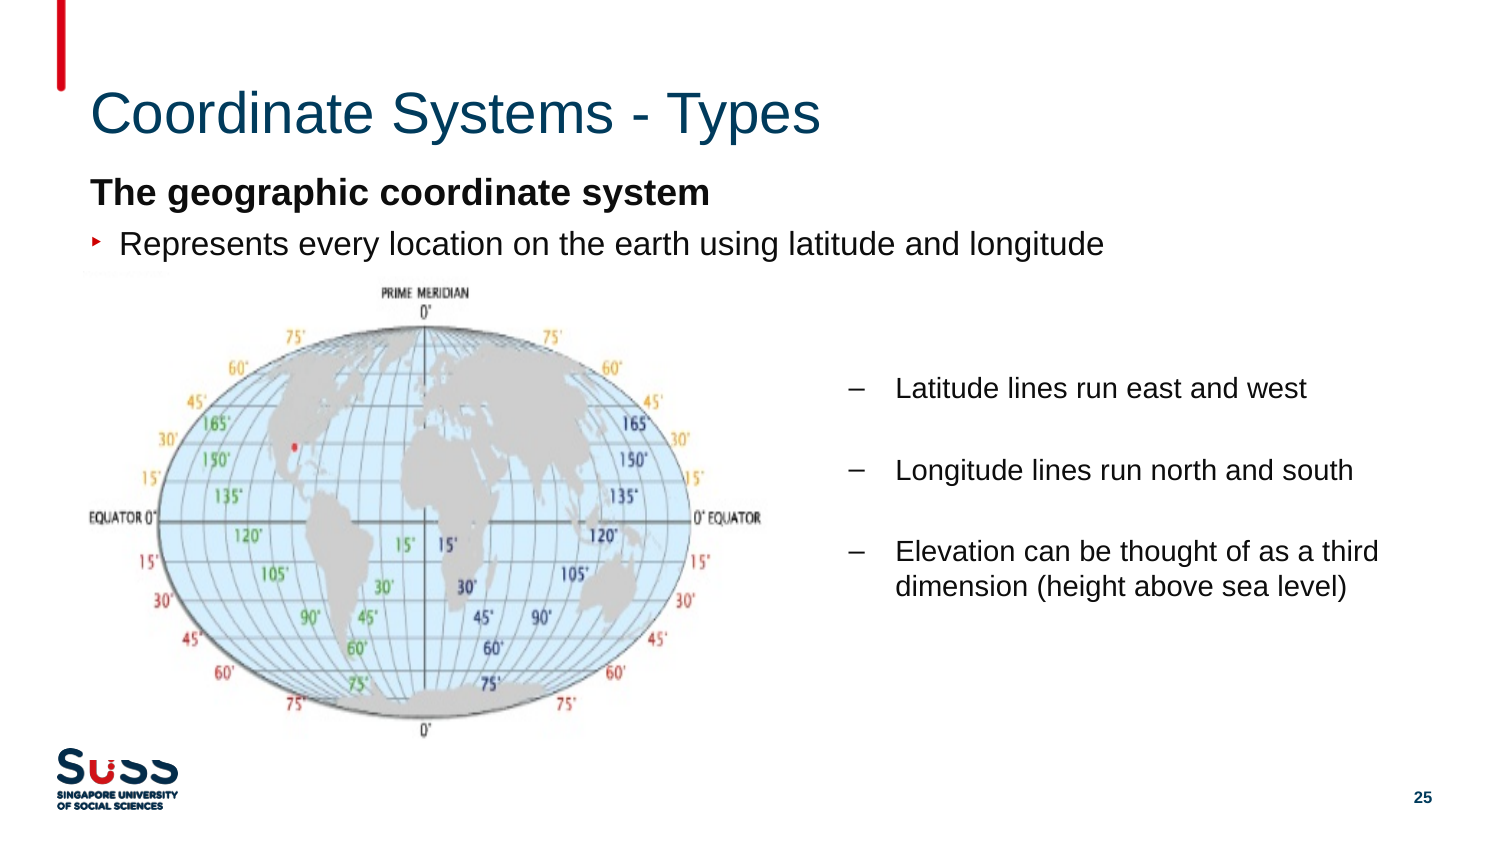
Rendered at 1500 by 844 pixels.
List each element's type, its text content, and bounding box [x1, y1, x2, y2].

picture [56, 0, 70, 106]
list Represents every location on the earth using latitude and longitude [75, 214, 1448, 718]
text_box Latitude lines run east and west Longitude lines run north and south Elevation can be thought of as a third dimension (height above sea level) [780, 362, 1418, 421]
picture [57, 271, 776, 810]
title Coordinate Systems - Types [75, 46, 1448, 153]
list The geographic coordinate system [75, 160, 1448, 210]
